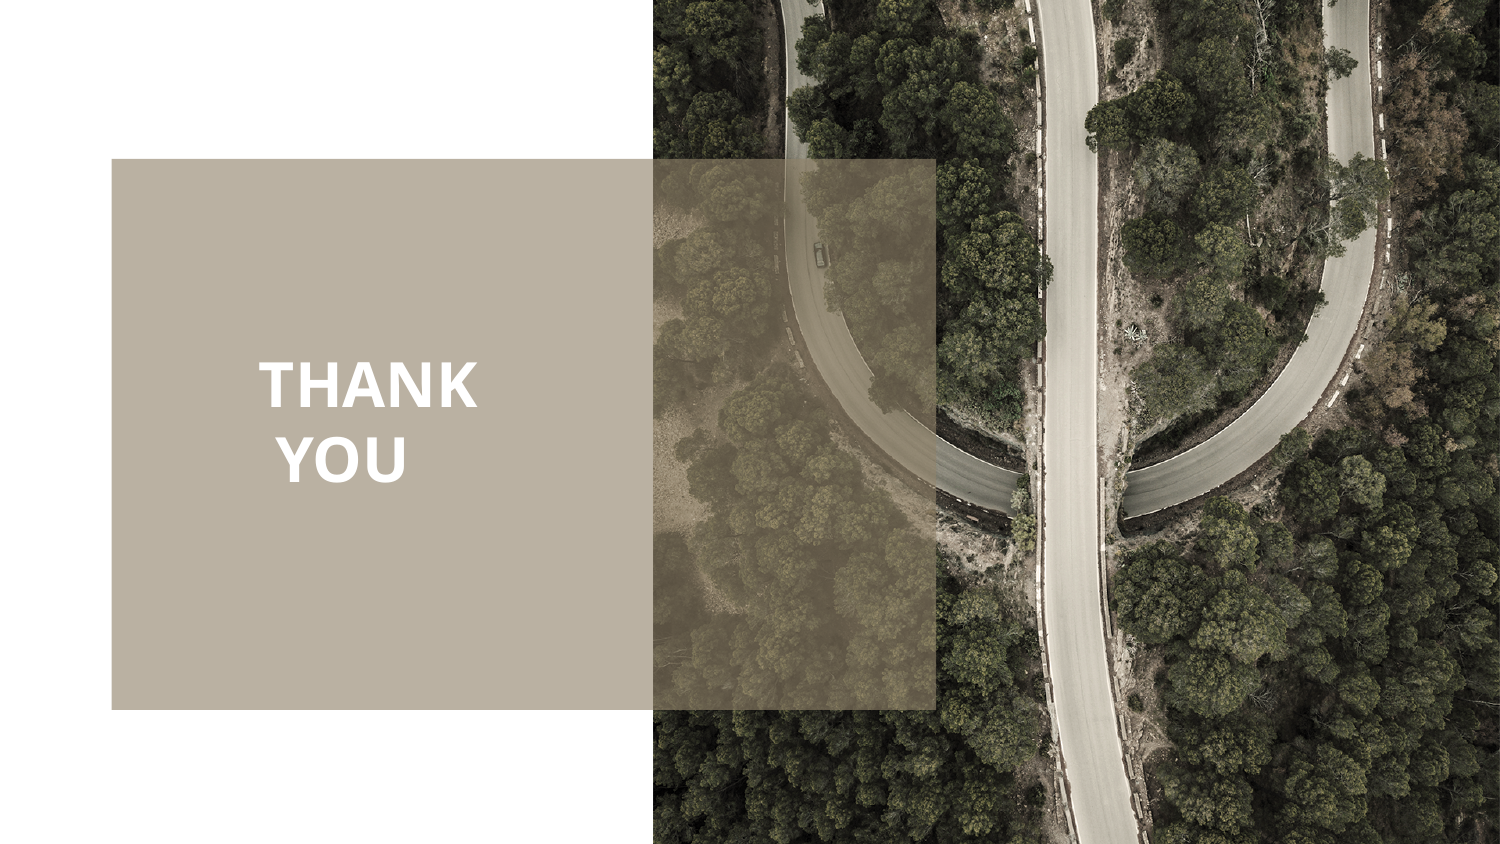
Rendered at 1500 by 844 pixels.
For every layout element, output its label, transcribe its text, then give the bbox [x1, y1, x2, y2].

text_box [111, 158, 647, 710]
title THANK YOU [244, 332, 507, 511]
picture [652, 0, 1500, 844]
